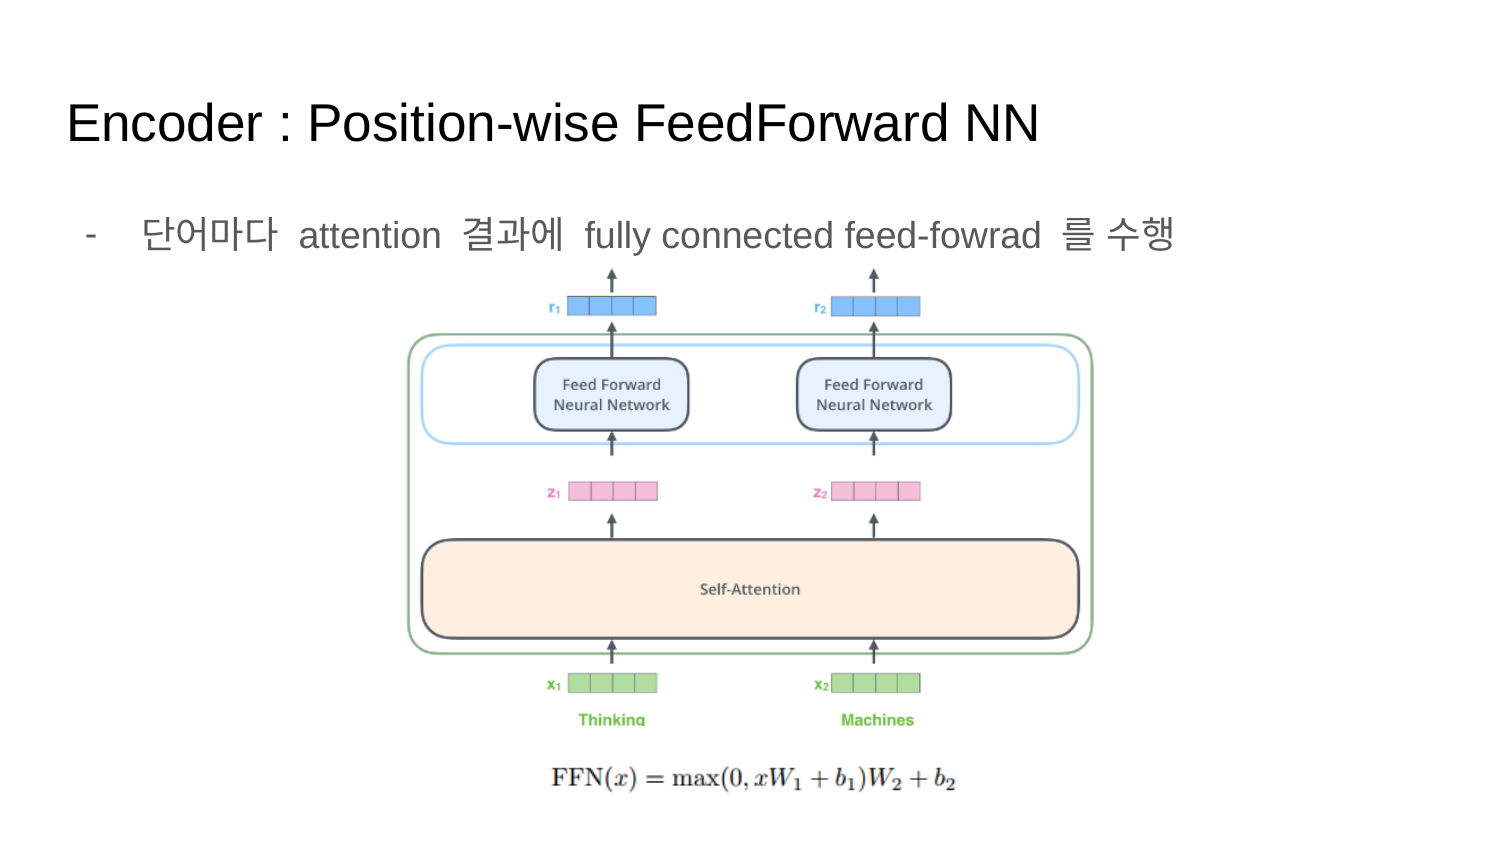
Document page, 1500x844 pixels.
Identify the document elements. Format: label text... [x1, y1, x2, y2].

picture [534, 749, 966, 809]
list 단어마다 attention 결과에 fully connected feed-fowrad 를 수행 [51, 189, 1449, 750]
picture [386, 262, 1104, 727]
title Encoder : Position-wise FeedForward NN [51, 72, 1449, 167]
